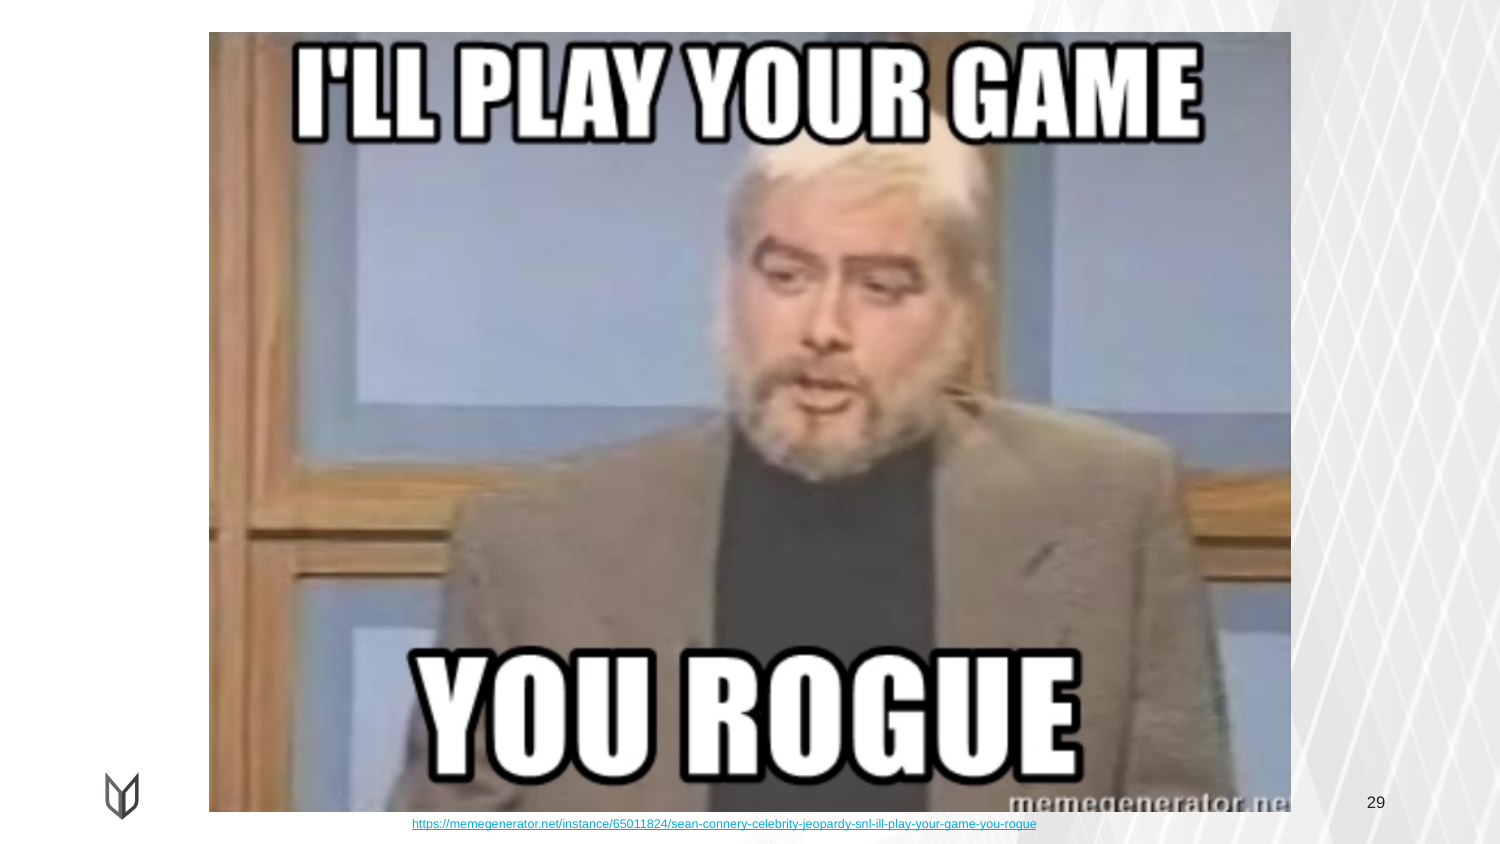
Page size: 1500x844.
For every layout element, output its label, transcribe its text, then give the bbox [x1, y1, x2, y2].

text_box https://memegenerator.net/instance/65011824/sean-connery-celebrity-jeopardy-snl-ill-play-your-game-you-rogue [397, 812, 1110, 839]
picture [0, 0, 1500, 844]
slide_number 29 [1345, 784, 1400, 815]
